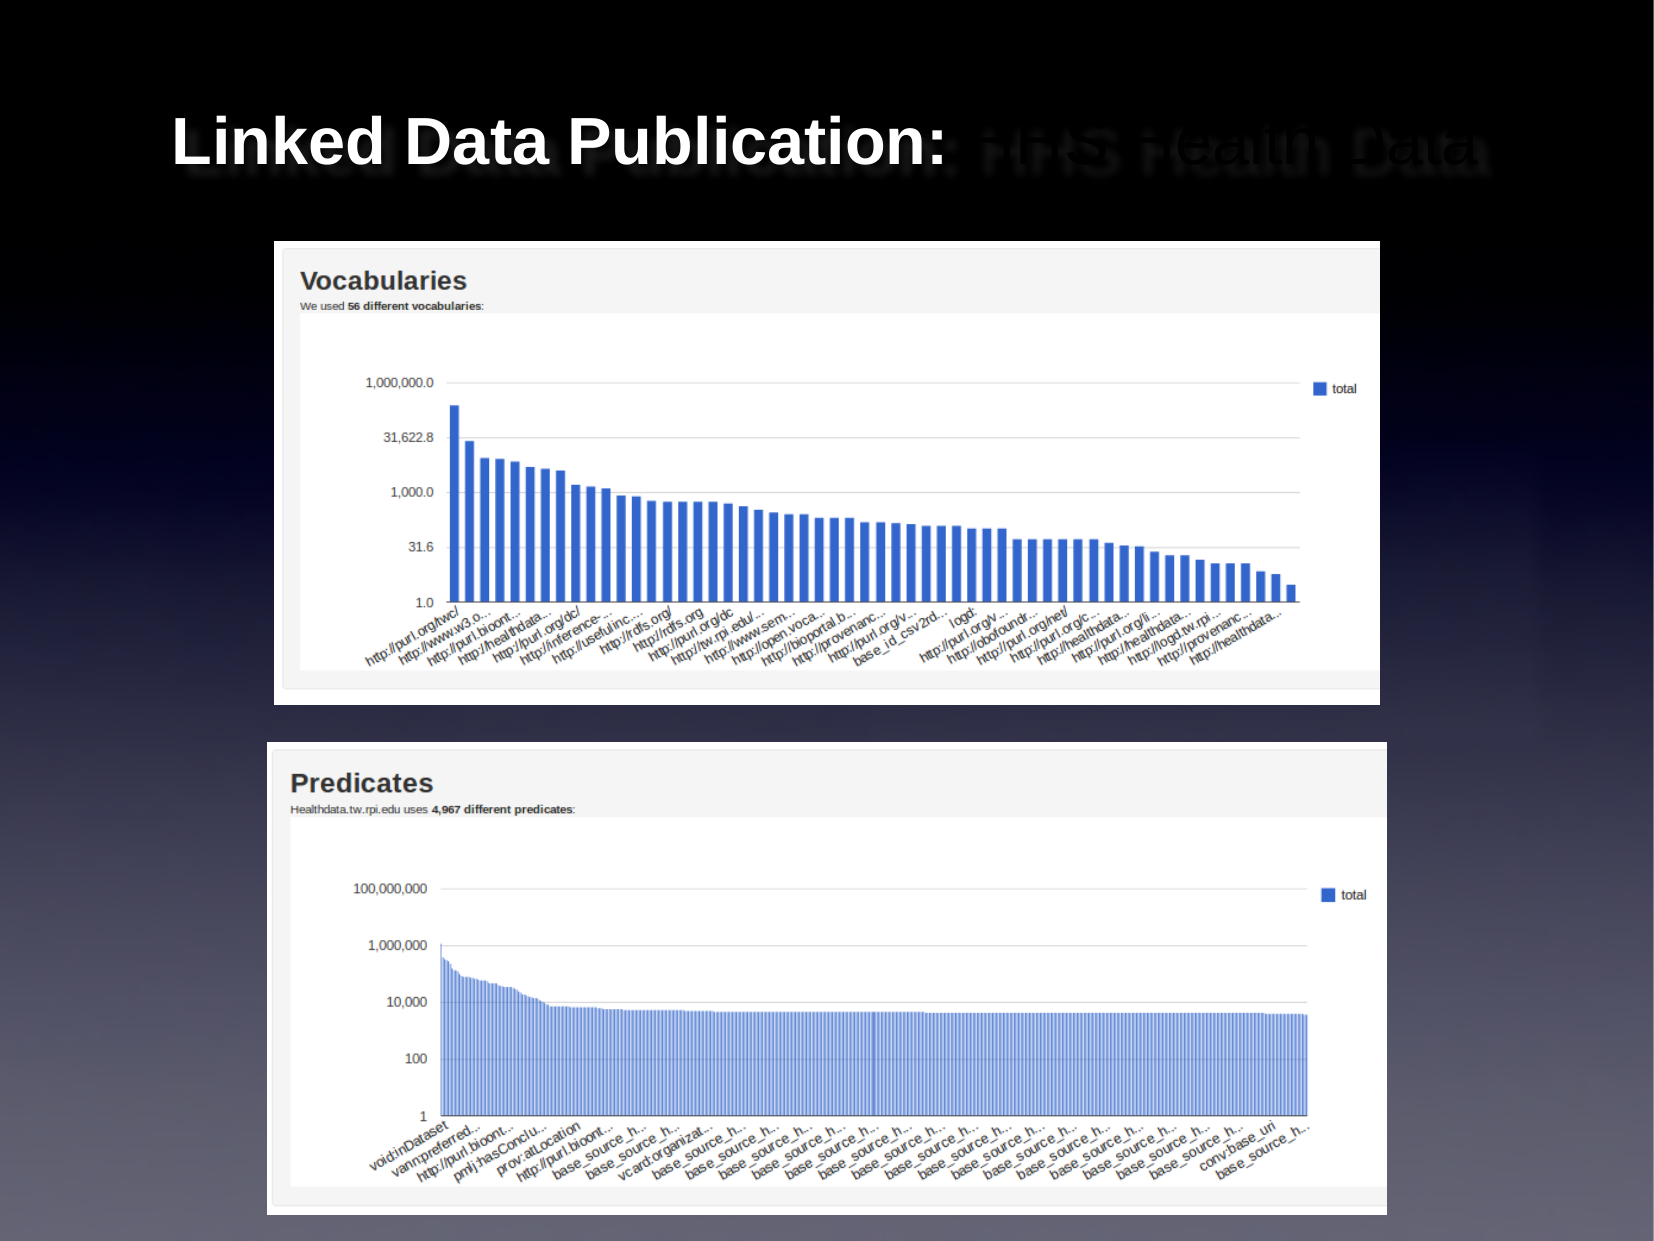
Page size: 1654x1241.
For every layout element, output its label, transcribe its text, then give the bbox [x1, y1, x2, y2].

picture [0, 0, 1654, 1241]
text_box Linked Data Publication: HHS Health Data [156, 90, 1497, 185]
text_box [266, 240, 1387, 1216]
